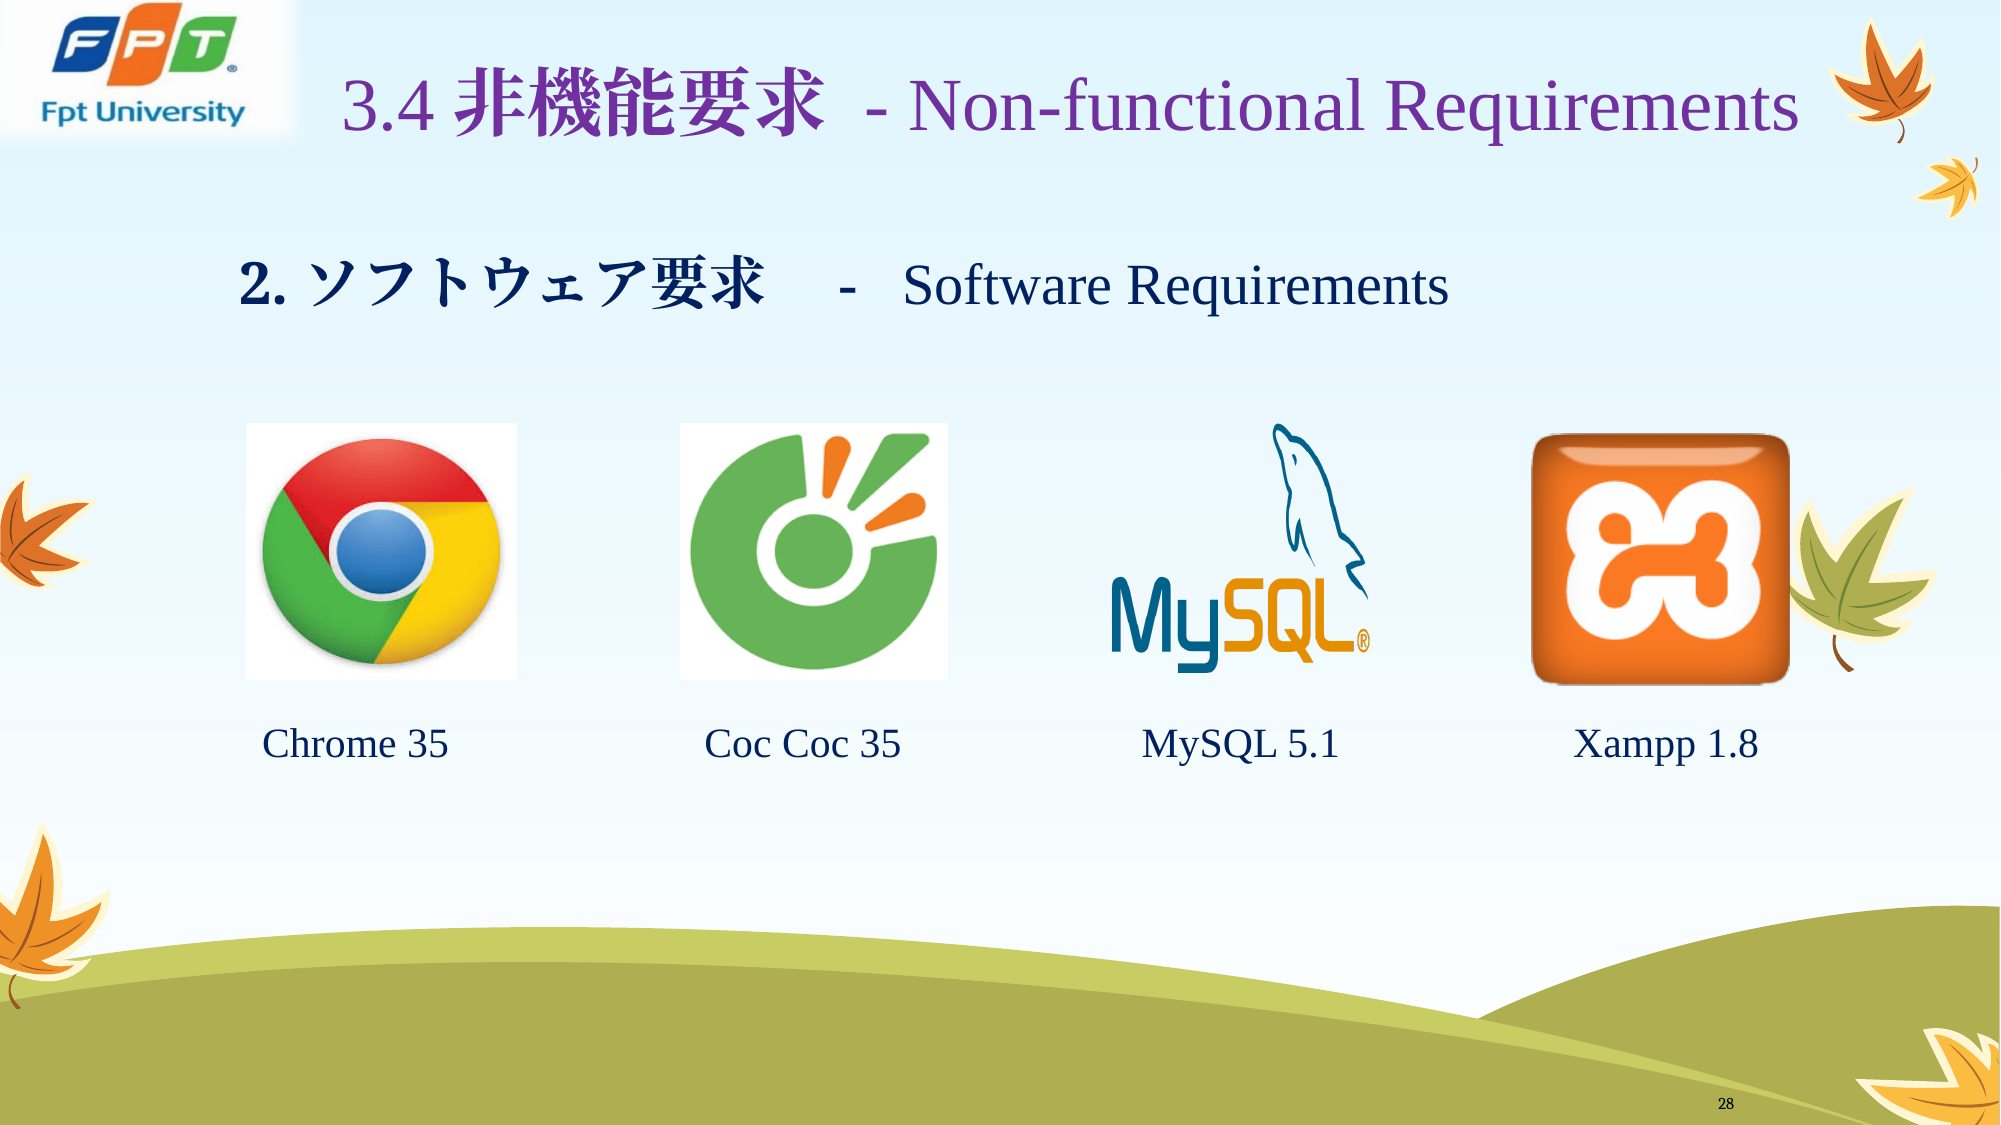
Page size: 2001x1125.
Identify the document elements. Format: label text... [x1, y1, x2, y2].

slide_number 28 [1644, 1083, 1750, 1122]
list 2.ソフトウェア要求 - Software Requirements [216, 238, 1893, 925]
text_box Chrome 35 [247, 708, 465, 774]
text_box Coc Coc 35 [689, 708, 917, 773]
picture [0, 0, 312, 155]
text_box MySQL 5.1 [1126, 708, 1356, 774]
picture [1483, 385, 1837, 730]
picture [1111, 423, 1370, 673]
picture [680, 423, 948, 680]
text_box Xampp 1.8 [1558, 730, 1775, 773]
picture [246, 423, 517, 680]
title 3.4非機能要求 - Non-functional Requirements [312, 9, 1865, 155]
